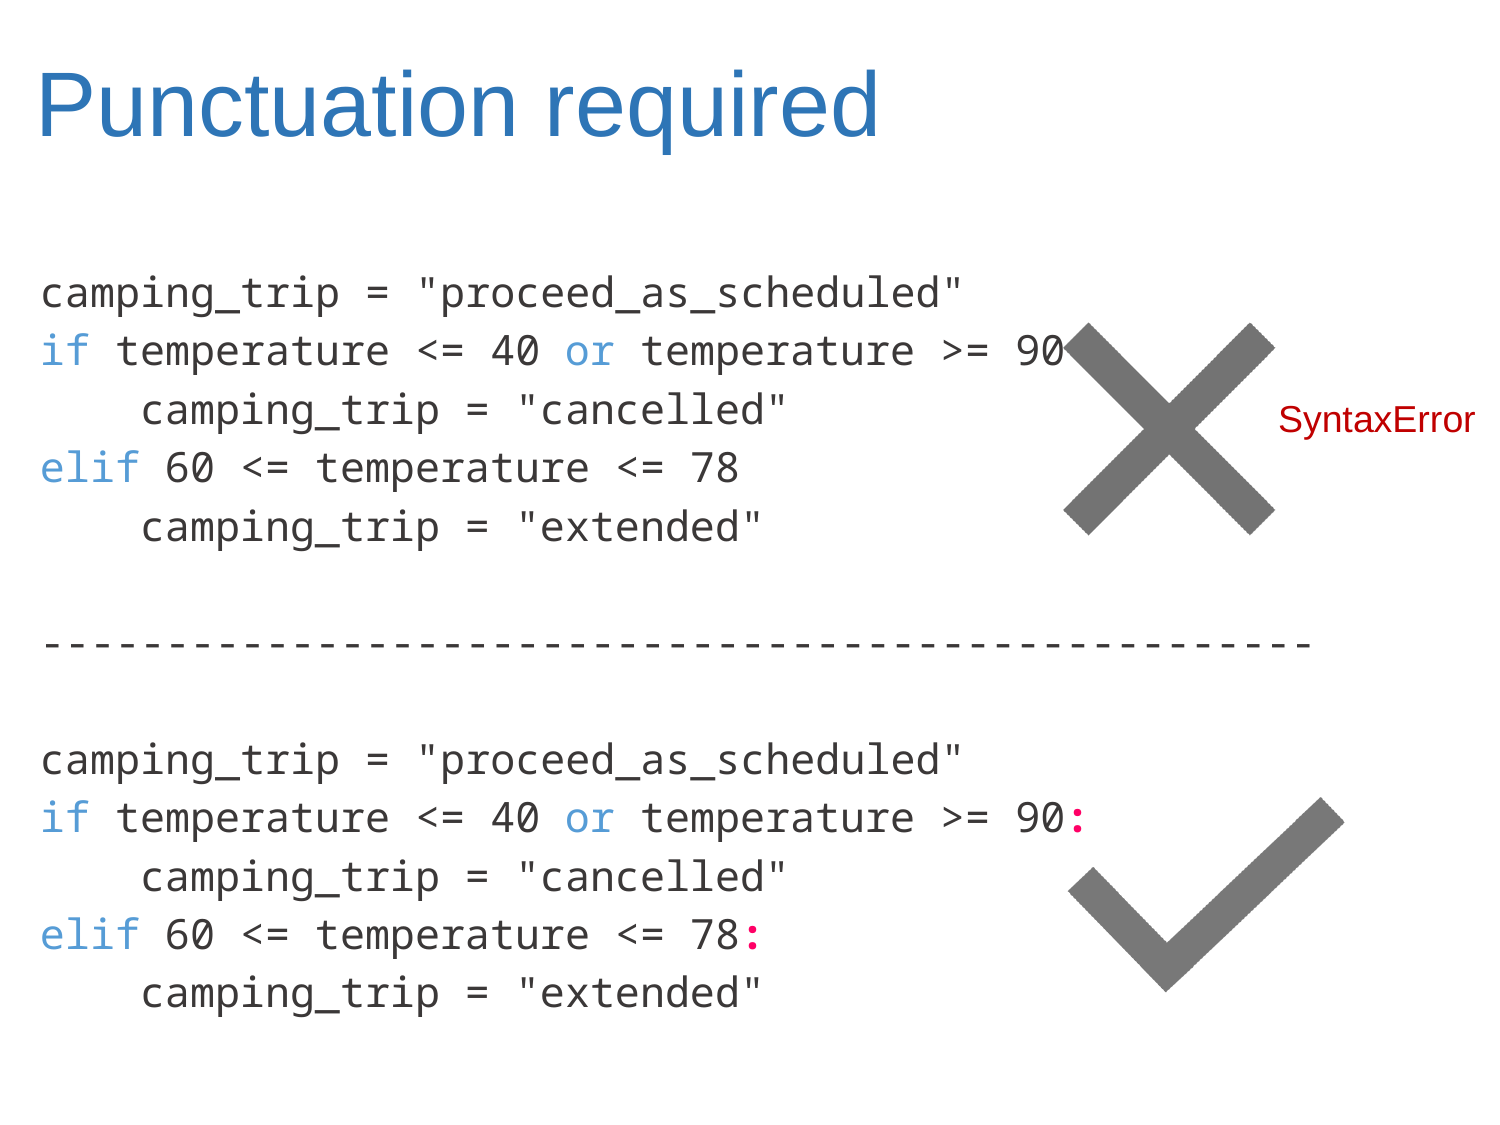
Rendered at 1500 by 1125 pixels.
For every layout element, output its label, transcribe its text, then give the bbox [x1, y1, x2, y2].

title Punctuation required [20, 62, 1333, 138]
list camping_trip = "proceed_as_scheduled" if temperature <= 40 or temperature >= 90 camping_trip = "cancelled" elif 60 <= temperature <= 78 camping_trip = "extended" --------------------------------------------------- camping_trip = "proceed_as_scheduled" if temperature <= 40 or temperature >= 90: camping_trip = "cancelled" elif 60 <= temperature <= 78: camping_trip = "extended" [24, 258, 1450, 1050]
text_box SyntaxError [1316, 387, 1491, 448]
picture [1062, 749, 1351, 1038]
picture [1024, 284, 1313, 573]
